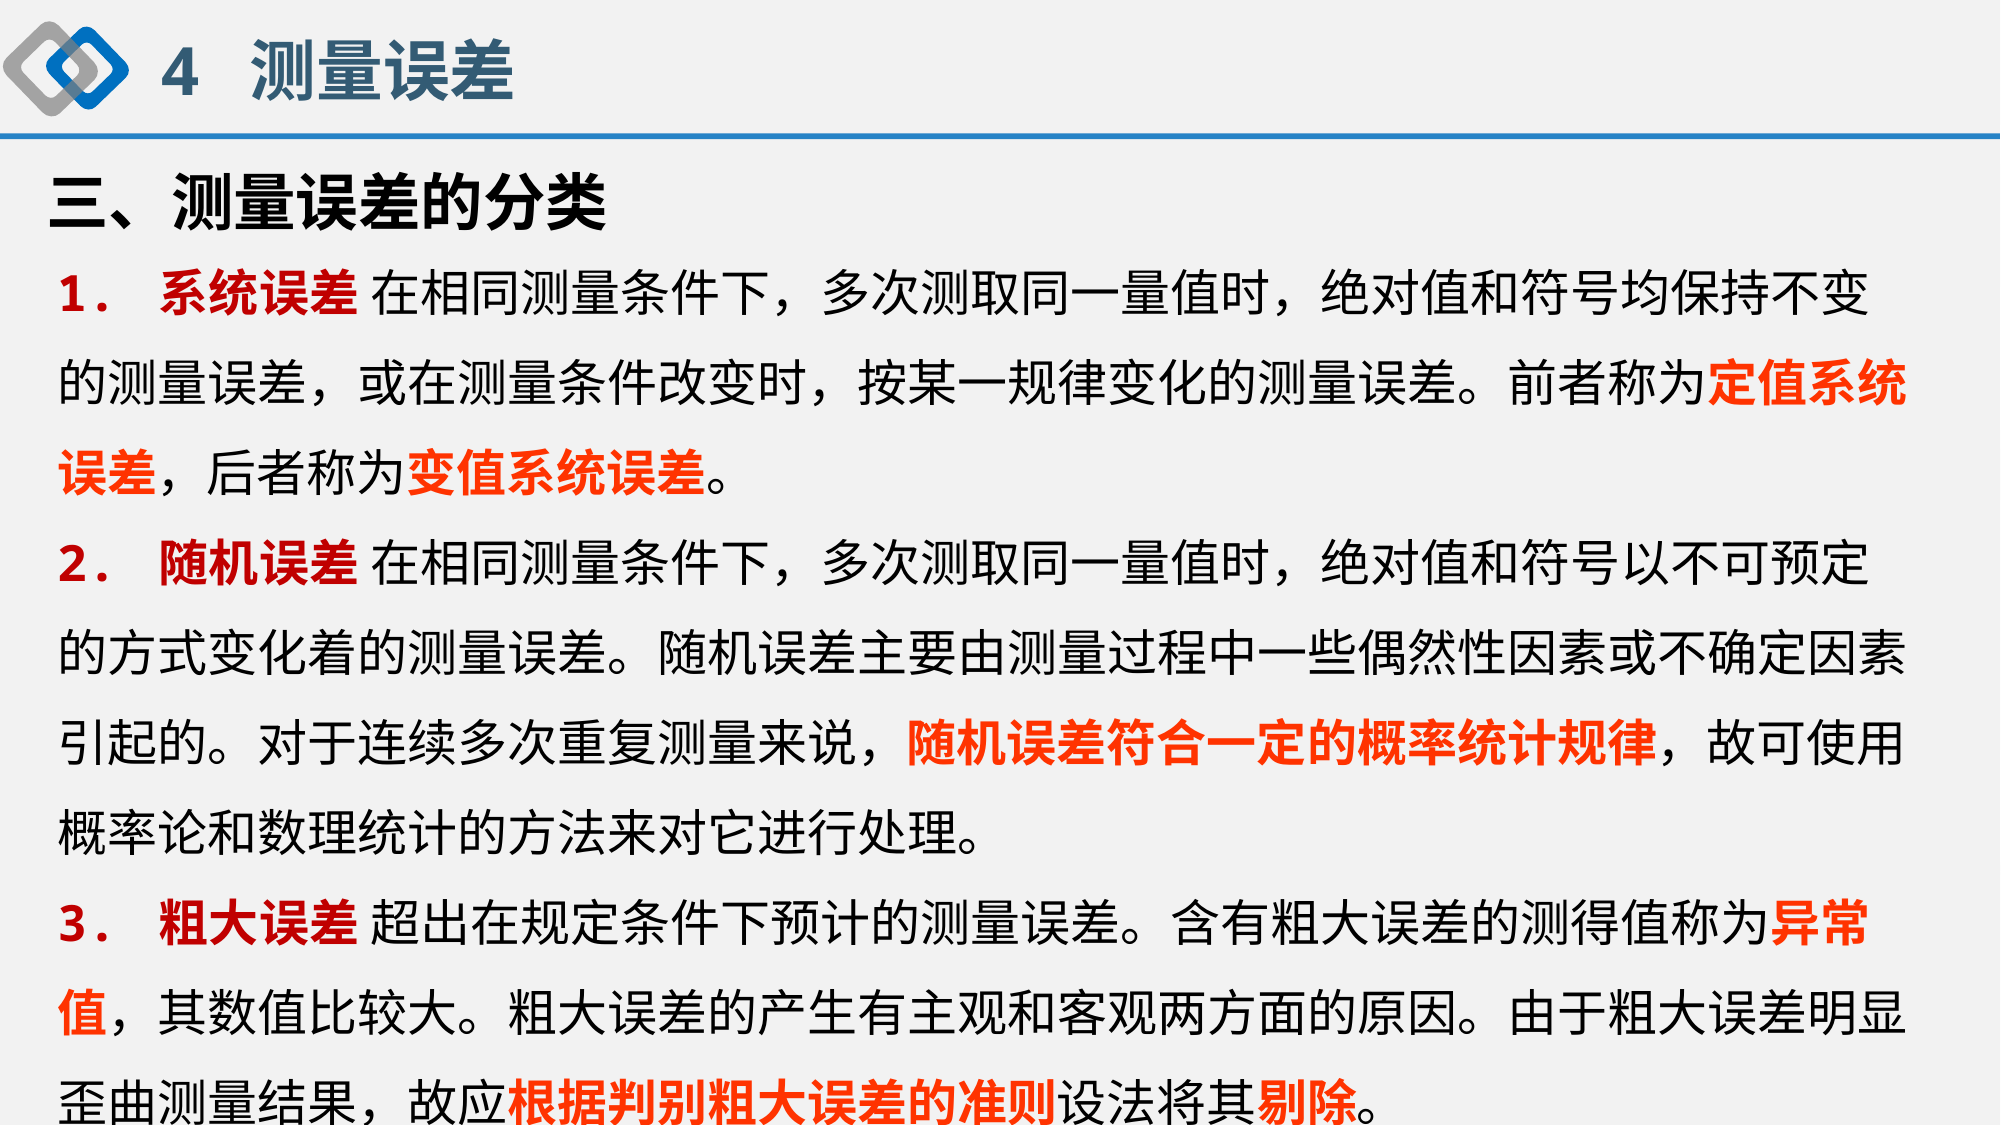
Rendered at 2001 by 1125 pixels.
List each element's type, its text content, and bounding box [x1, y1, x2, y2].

text_box 4 测量误差 [146, 0, 1495, 144]
text_box 三、测量误差的分类 [31, 151, 1403, 286]
text_box 1. 系统误差 在相同测量条件下，多次测取同一量值时，绝对值和符号均保持不变的测量误差，或在测量条件改变时，按某一规律变化的测量误差。前者称为定值系统误差，后者称为变值系统误差。 2. 随机误差 在相同测量条件下，多次测取同一量值时，绝对值和符号以不可预定的方式变化着的测量误差。随机误差主要由测量过程中一些偶然性因素或不确定因素引起的。对于连续多次重复测量来说，随机误差符合一定的概率统计规律，故可使用概率论和数理统计的方法来对它进行处理。 3. 粗大误差 超出在规定条件下预计的测量误差。含有粗大误差的测得值称为异常值，其数值比较大。粗大误差的产生有主观和客观两方面的原因。由于粗大误差明显歪曲测量结果，故应根据判别粗大误差的准则设法将其剔除。 [41, 224, 1926, 1118]
